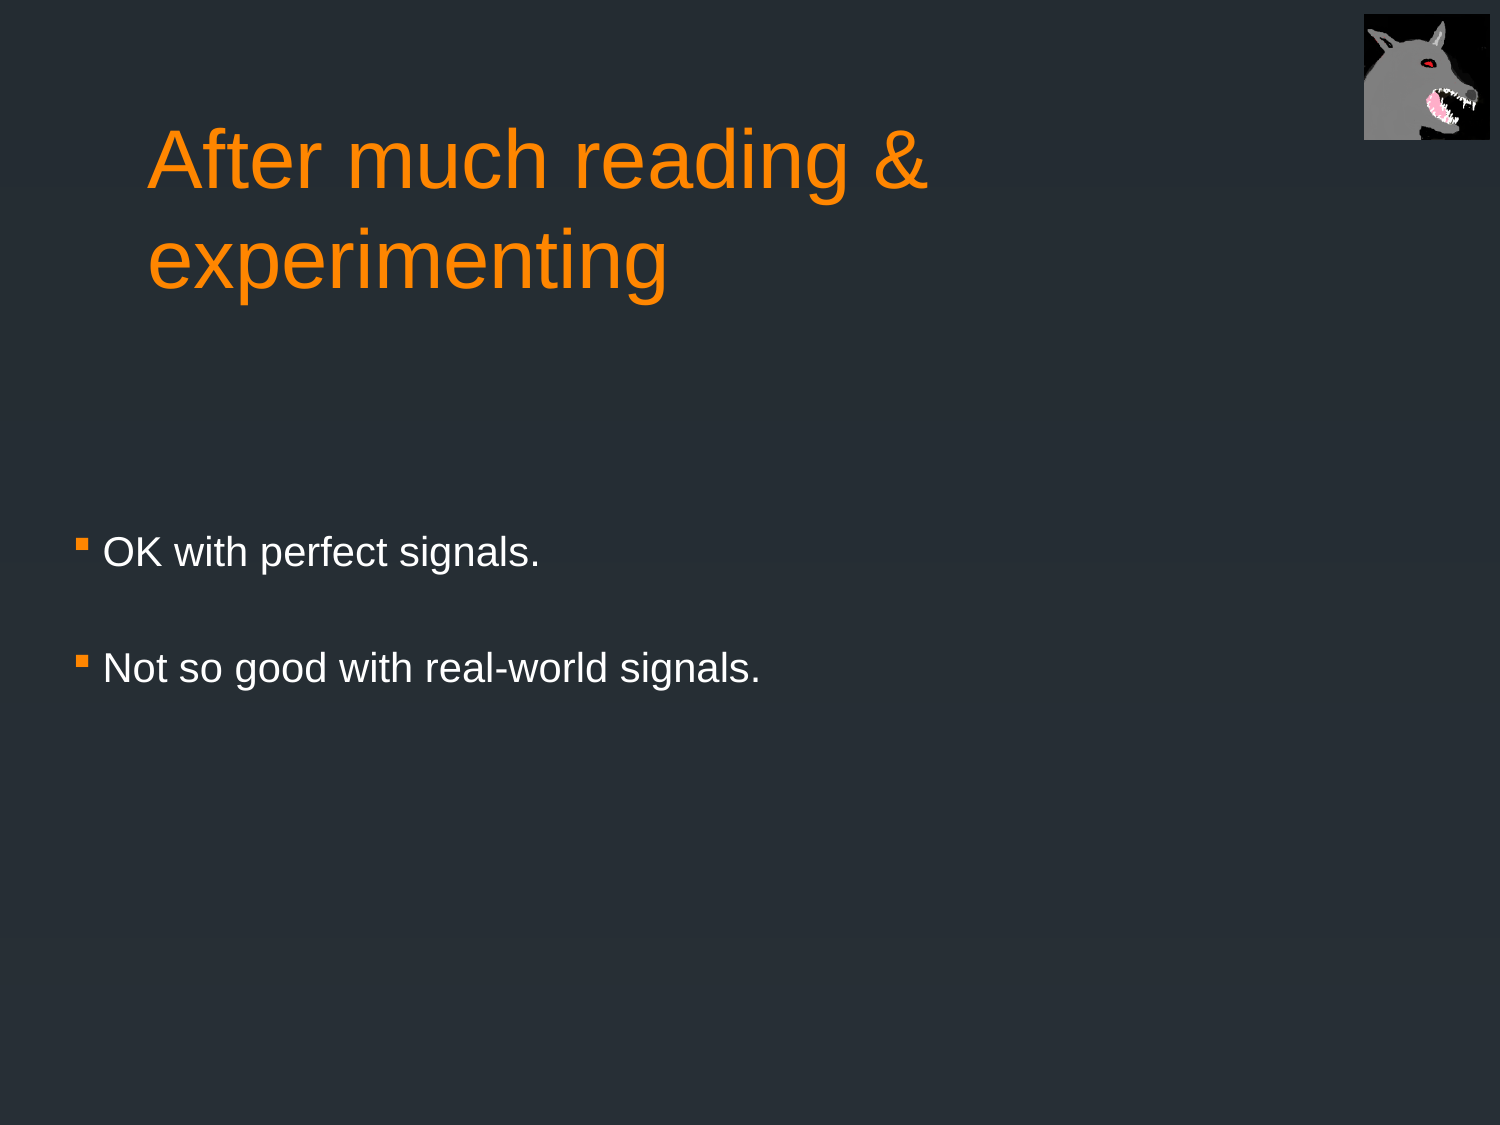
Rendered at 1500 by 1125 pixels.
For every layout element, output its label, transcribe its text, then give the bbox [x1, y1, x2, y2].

picture [1364, 14, 1490, 140]
list OK with perfect signals. Not so good with real-world signals. [50, 399, 1450, 1100]
title After much reading & experimenting [125, 62, 1325, 313]
